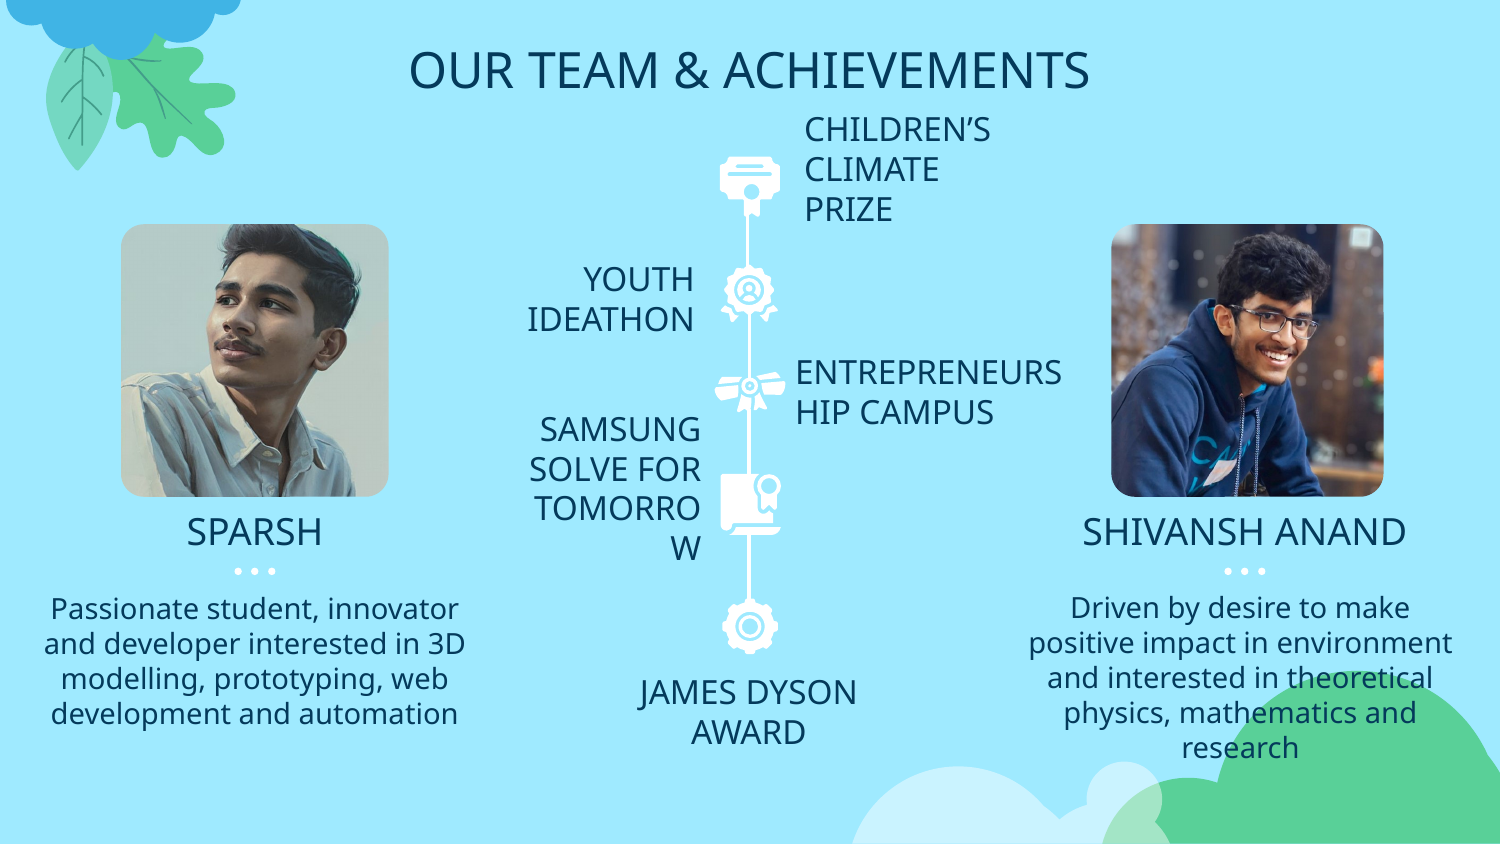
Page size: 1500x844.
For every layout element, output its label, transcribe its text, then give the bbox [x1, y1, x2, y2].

text_box [251, 567, 259, 576]
subtitle Driven by desire to make positive impact in environment and interested in theoretical physics, mathematics and research [1005, 574, 1476, 775]
text_box ENTREPRENEURSHIP CAMPUS [780, 332, 1090, 446]
text_box [1224, 567, 1232, 576]
subtitle Passionate student, innovator and developer interested in 3D modelling, prototyping, web development and automation [24, 575, 486, 776]
text_box [234, 567, 242, 576]
text_box SAMSUNG SOLVE FOR TOMORROW [490, 438, 717, 583]
text_box YOUTH IDEATHON [484, 241, 711, 354]
title SHIVANSH ANAND [1014, 491, 1476, 568]
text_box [722, 598, 779, 655]
text_box [1241, 567, 1249, 576]
picture [120, 223, 389, 497]
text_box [720, 473, 782, 536]
title SPARSH [24, 491, 486, 568]
text_box [719, 156, 780, 217]
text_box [721, 358, 779, 417]
title OUR TEAM & ACHIEVEMENTS [118, 23, 1382, 109]
text_box CHILDREN’S CLIMATE PRIZE [789, 130, 1038, 243]
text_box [720, 264, 779, 323]
text_box [1258, 567, 1266, 576]
text_box JAMES DYSON AWARD [612, 653, 886, 767]
picture [1111, 223, 1384, 497]
text_box [268, 567, 276, 576]
